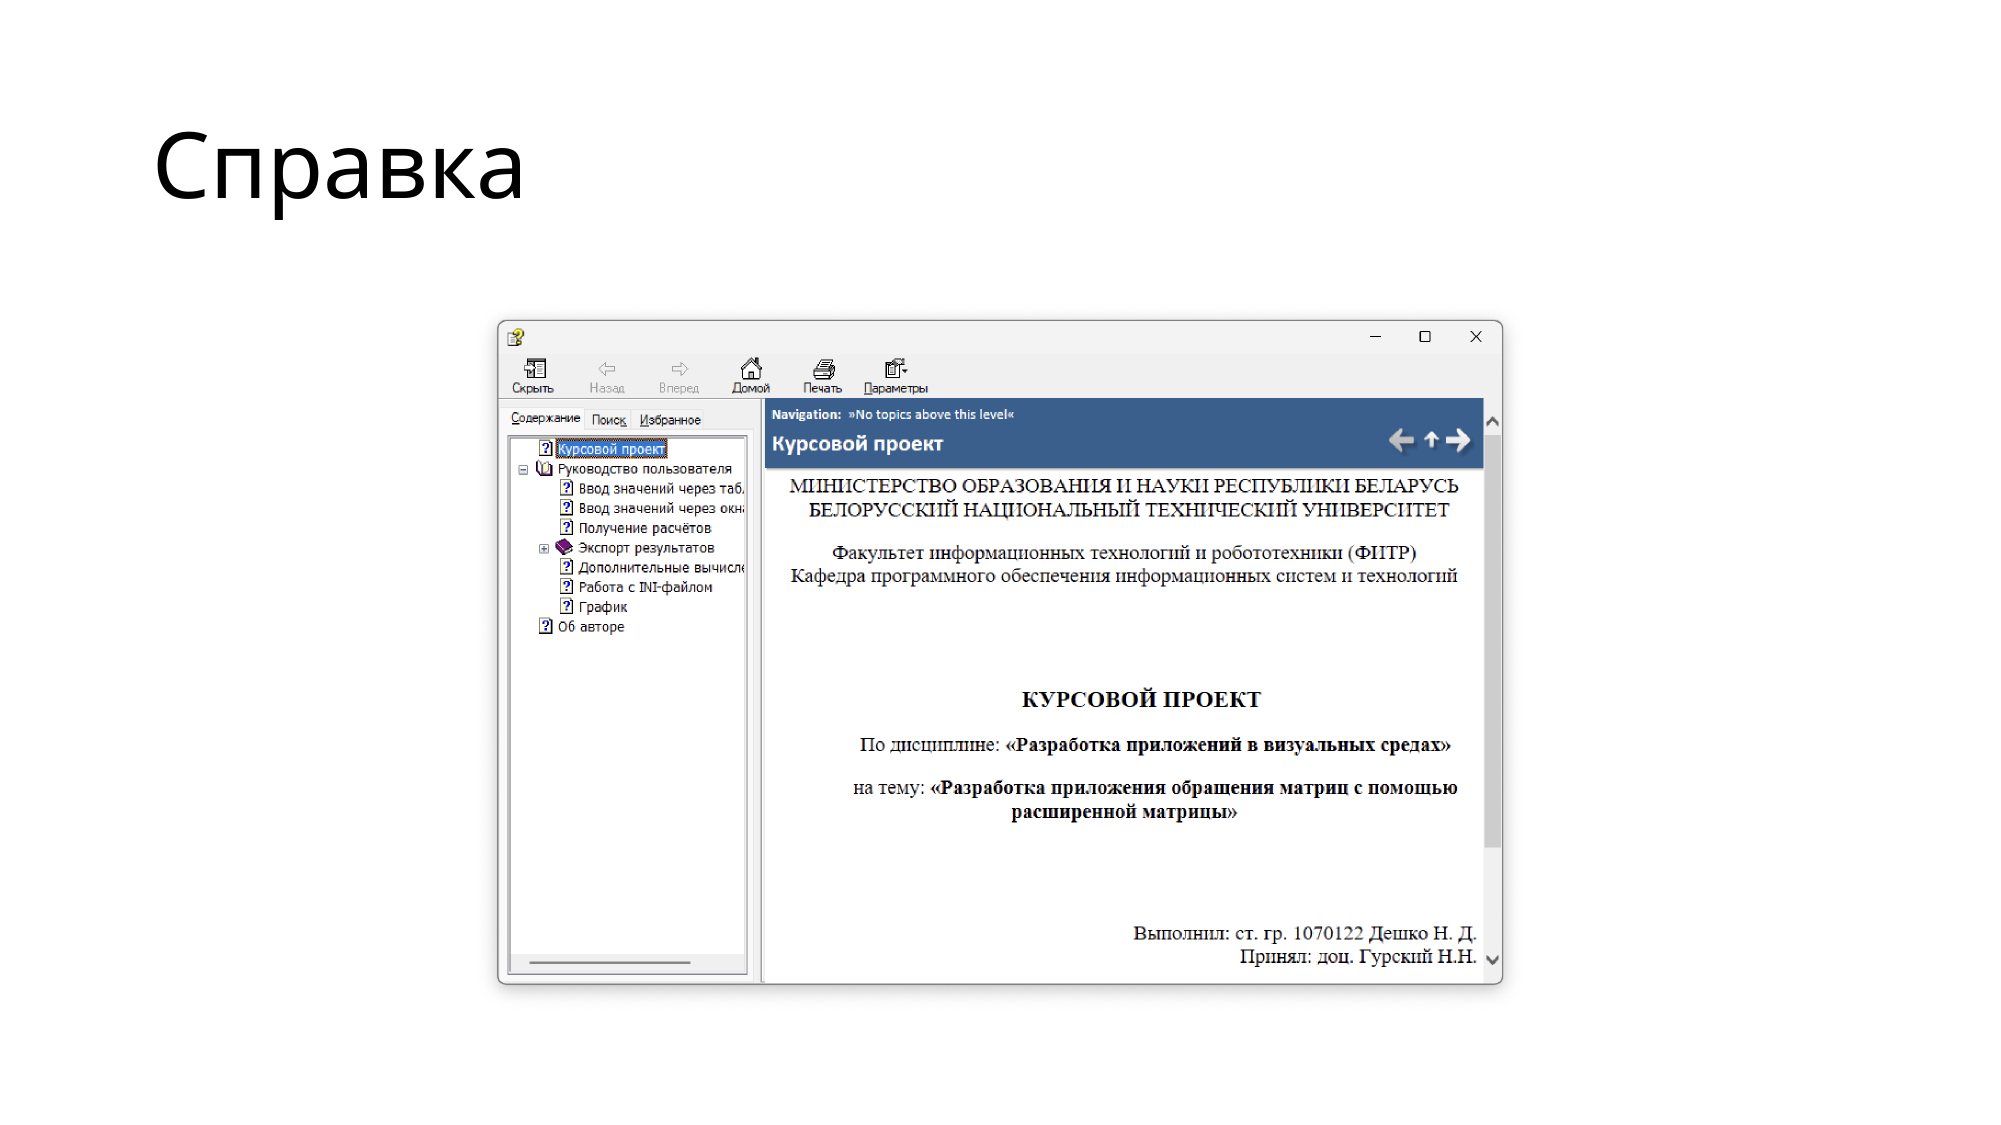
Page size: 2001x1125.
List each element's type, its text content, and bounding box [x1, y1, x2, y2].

title Справка [137, 59, 1863, 278]
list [472, 299, 1528, 1014]
